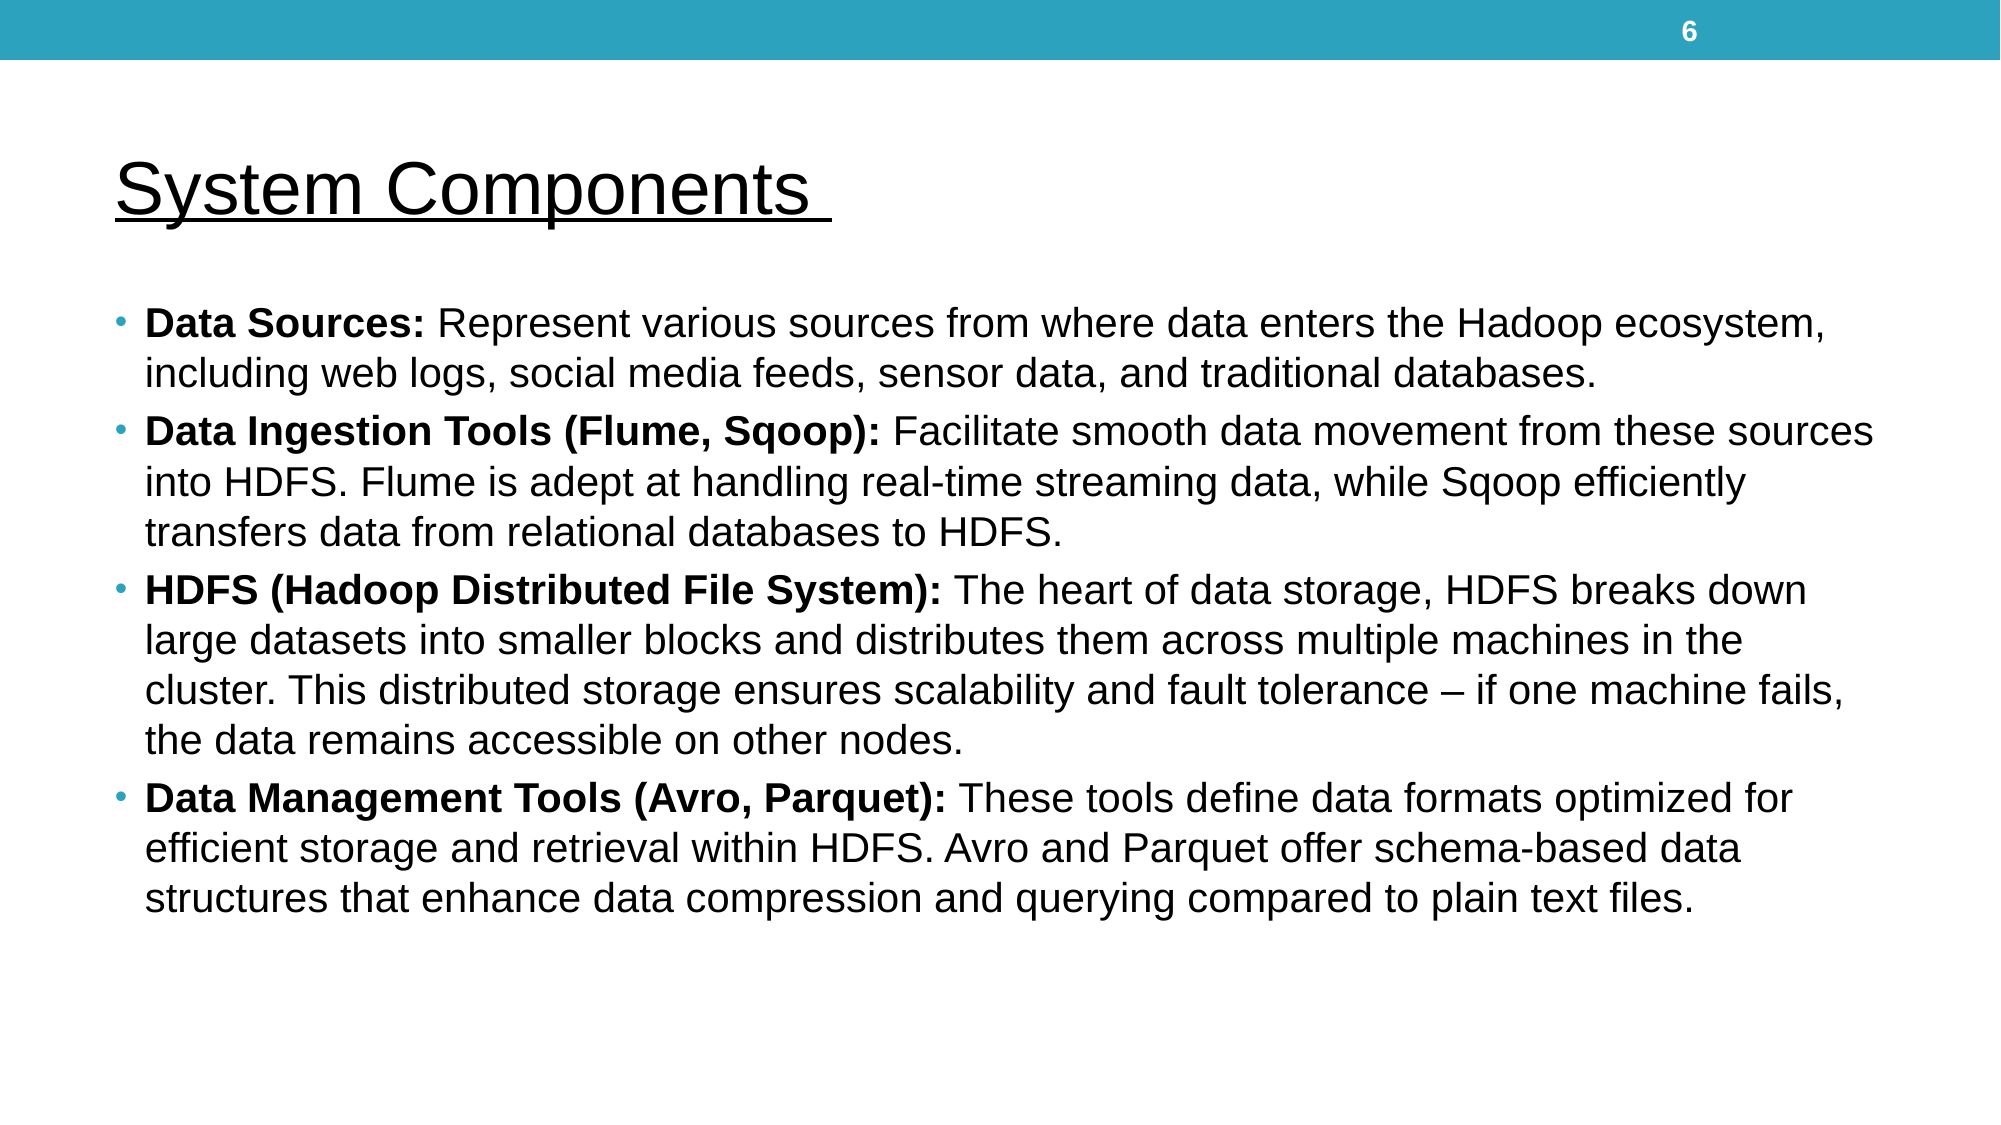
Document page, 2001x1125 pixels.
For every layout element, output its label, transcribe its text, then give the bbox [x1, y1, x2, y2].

slide_number 6 [1666, 3, 1900, 57]
list System Components Data Sources: Represent various sources from where data enters the Hadoop ecosystem, including web logs, social media feeds, sensor data, and traditional databases. Data Ingestion Tools (Flume, Sqoop): Facilitate smooth data movement from these sources into HDFS. Flume is adept at handling real-time streaming data, while Sqoop efficiently transfers data from relational databases to HDFS. HDFS (Hadoop Distributed File System): The heart of data storage, HDFS breaks down large datasets into smaller blocks and distributes them across multiple machines in the cluster. This distributed storage ensures scalability and fault tolerance – if one machine fails, the data remains accessible on other nodes. Data Management Tools (Avro, Parquet): These tools define data formats optimized for efficient storage and retrieval within HDFS. Avro and Parquet offer schema-based data structures that enhance data compression and querying compared to plain text files. [99, 131, 1900, 1063]
